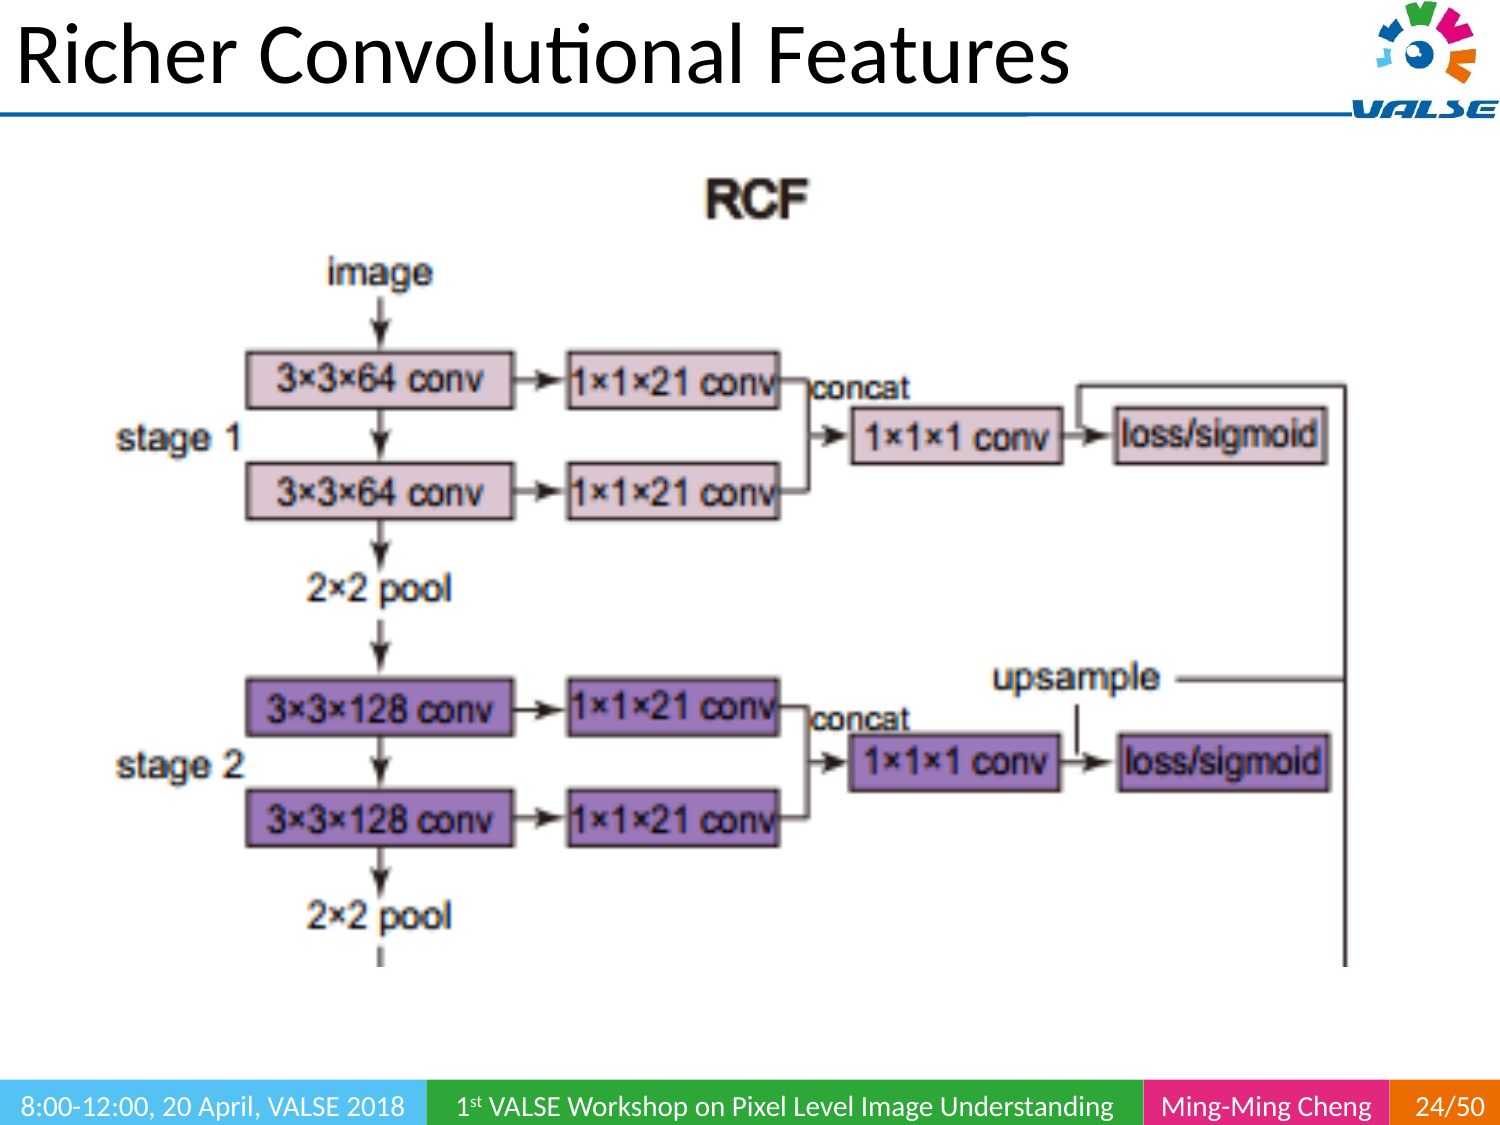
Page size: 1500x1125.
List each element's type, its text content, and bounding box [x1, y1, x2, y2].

picture [1348, 110, 1500, 119]
title Richer Convolutional Features [0, 0, 1500, 110]
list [103, 165, 1374, 967]
